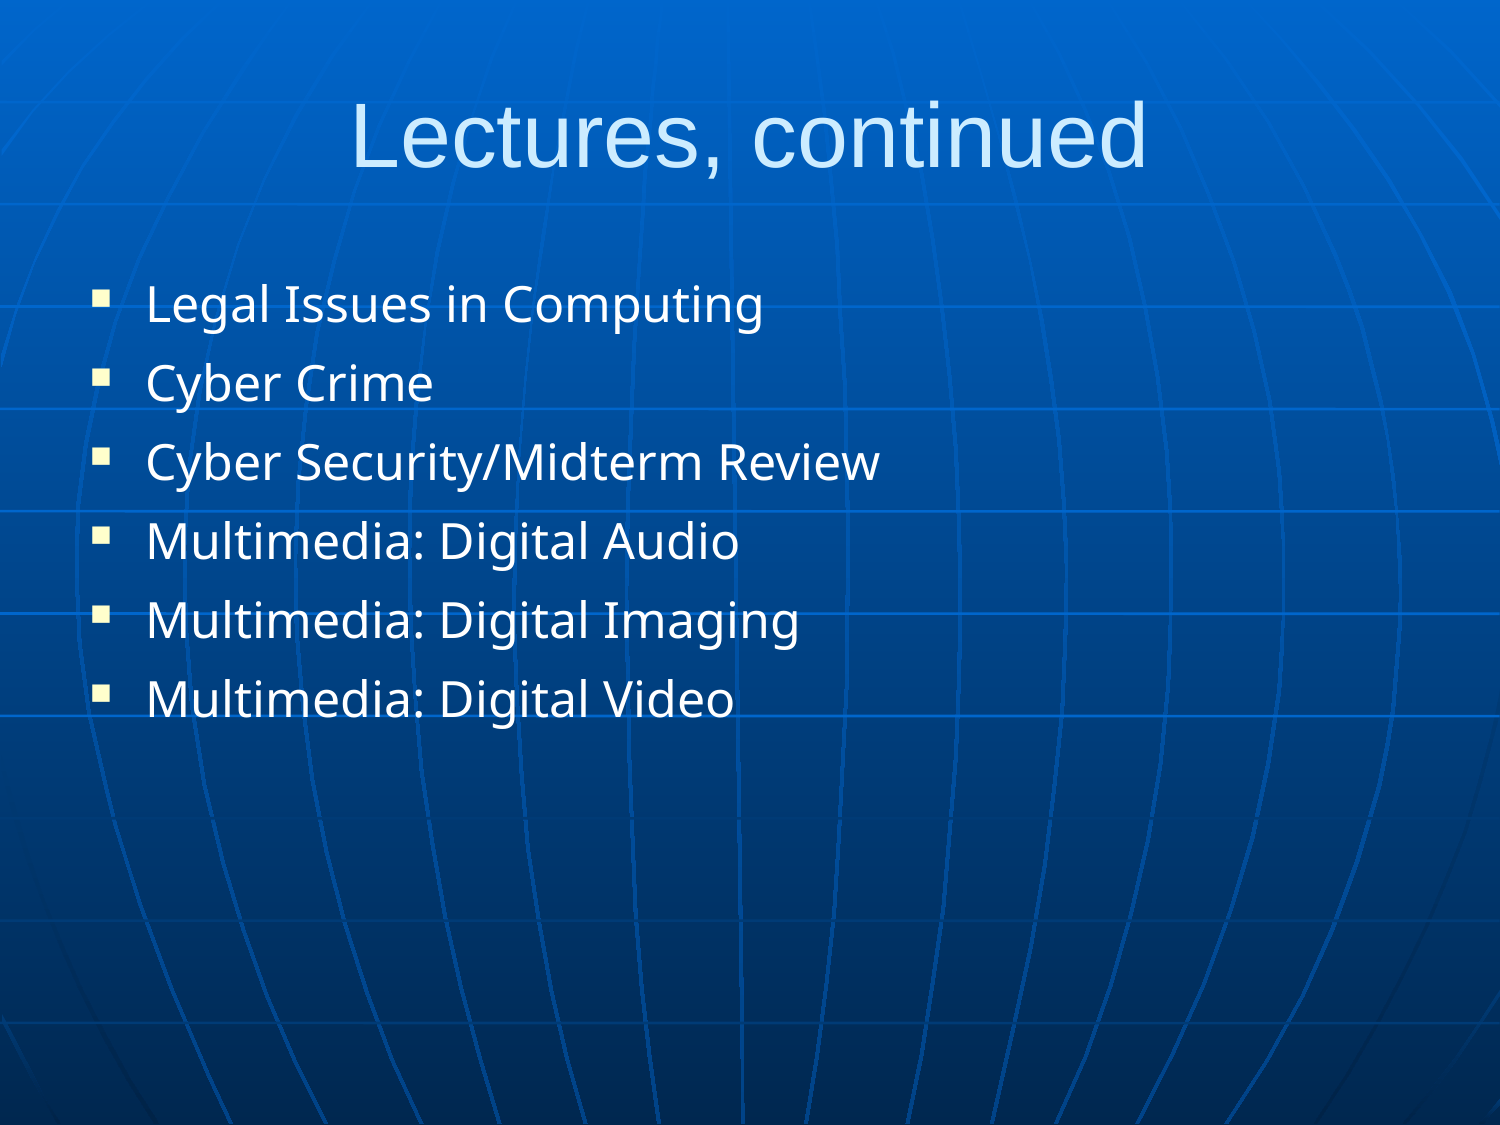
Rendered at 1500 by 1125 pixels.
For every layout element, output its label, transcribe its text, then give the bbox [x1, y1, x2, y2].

title Lectures, continued [75, 45, 1425, 232]
list Legal Issues in Computing Cyber Crime Cyber Security/Midterm Review Multimedia: Digital Audio Multimedia: Digital Imaging Multimedia: Digital Video [75, 262, 1425, 1006]
